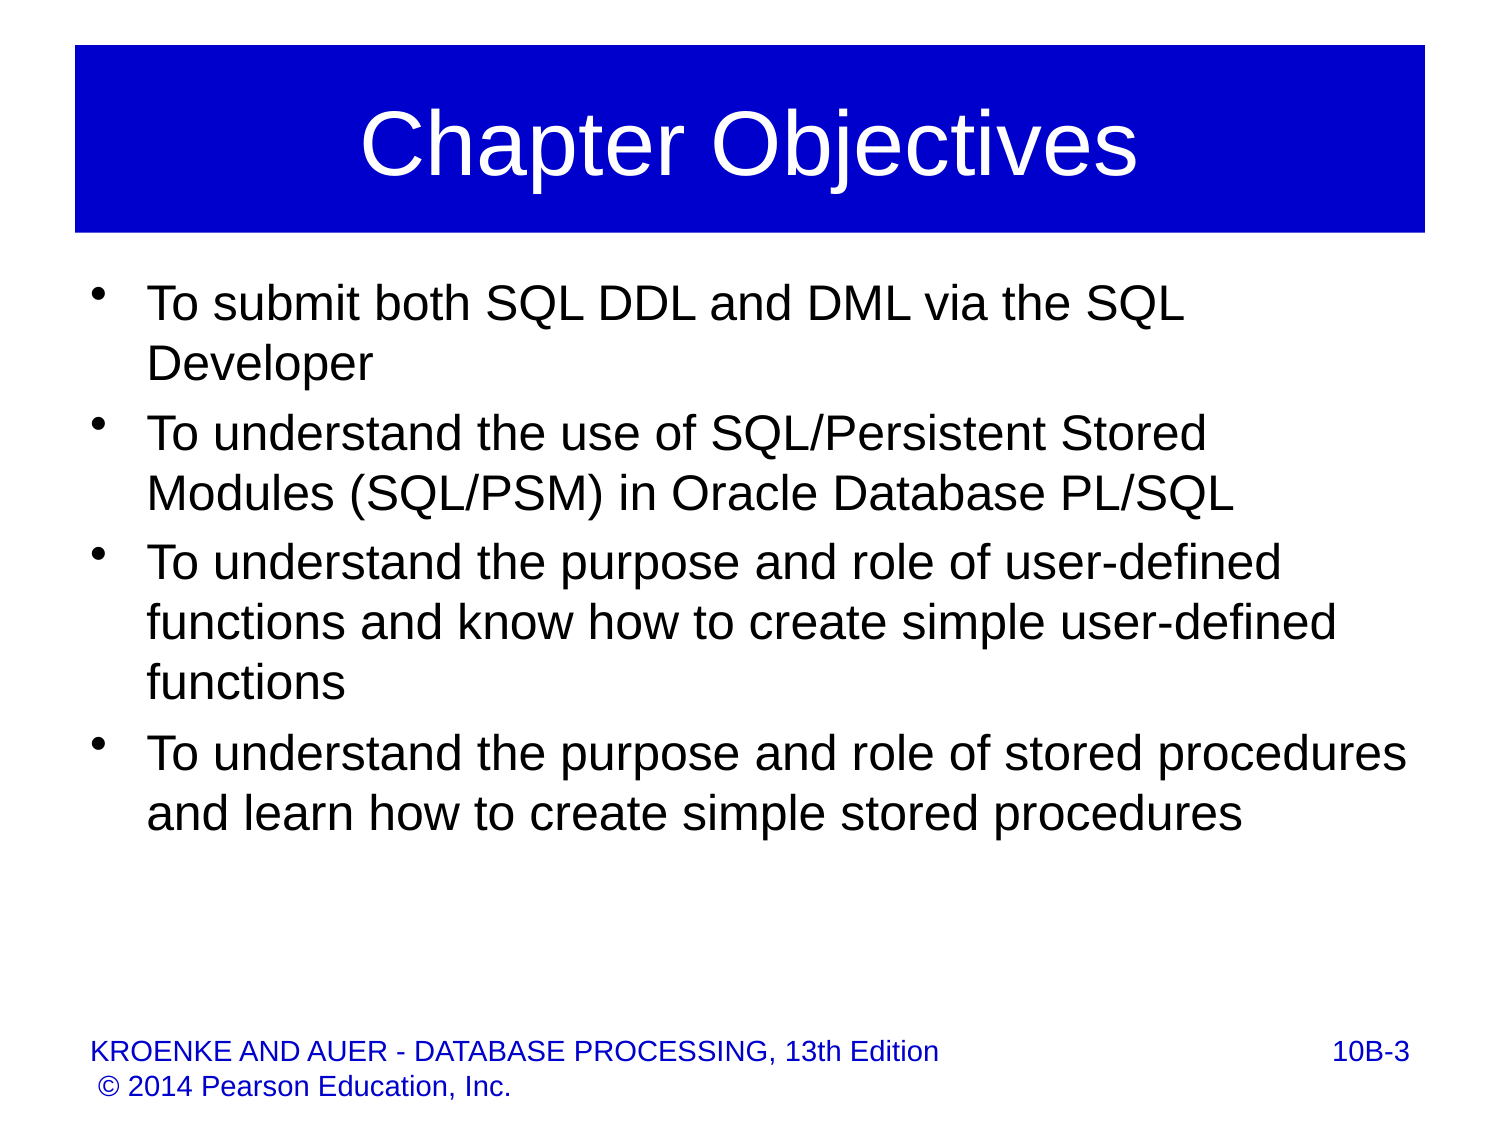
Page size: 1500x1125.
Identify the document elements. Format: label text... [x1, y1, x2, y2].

footer KROENKE AND AUER - DATABASE PROCESSING, 13th Edition © 2014 Pearson Education, Inc. [74, 1024, 963, 1104]
list To submit both SQL DDL and DML via the SQL Developer To understand the use of SQL/Persistent Stored Modules (SQL/PSM) in Oracle Database PL/SQL To understand the purpose and role of user-defined functions and know how to create simple user-defined functions To understand the purpose and role of stored procedures and learn how to create simple stored procedures [75, 262, 1425, 1005]
title Chapter Objectives [75, 45, 1425, 233]
slide_number 10B-3 [1074, 1024, 1426, 1103]
